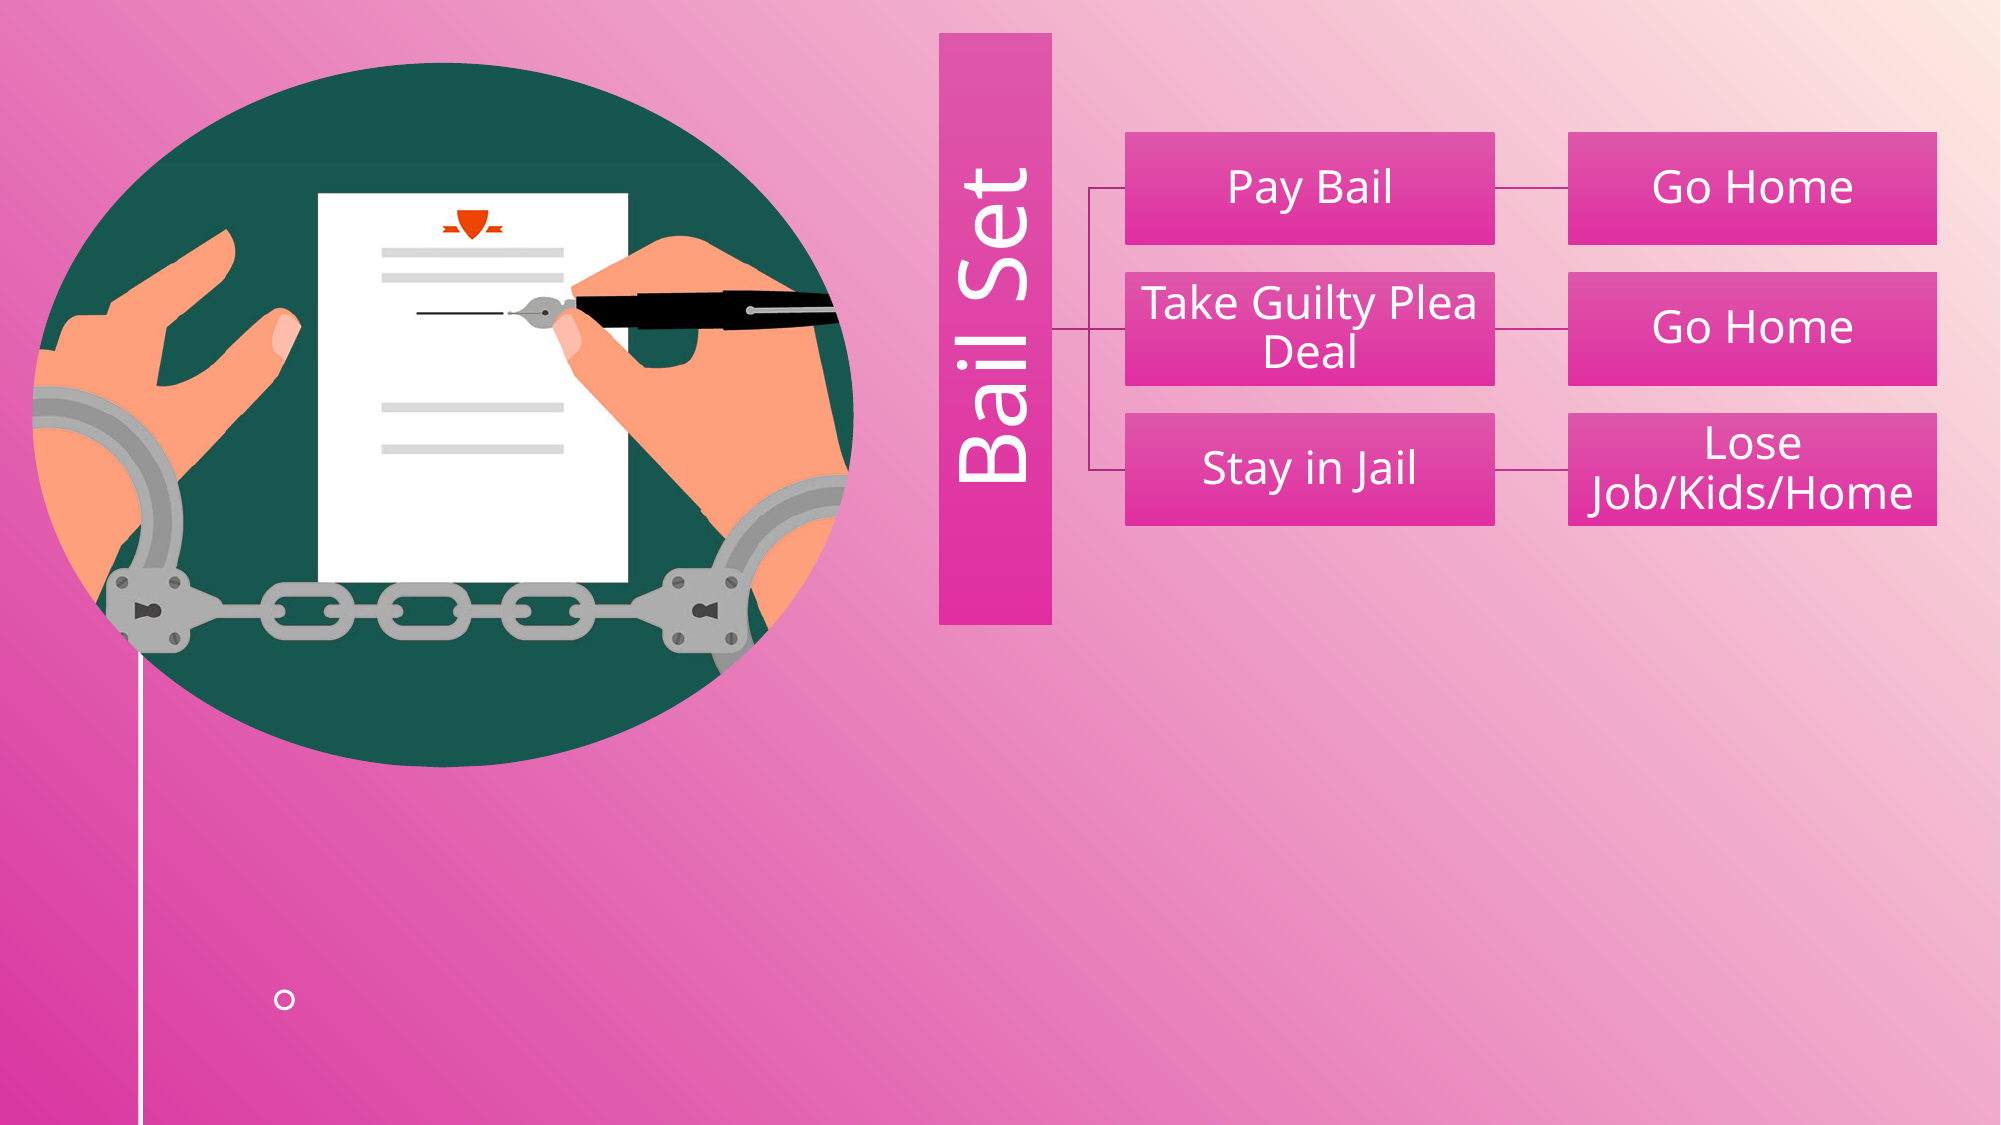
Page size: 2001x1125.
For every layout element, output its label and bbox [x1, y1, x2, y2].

text_box [823, 32, 2000, 626]
picture [32, 62, 854, 768]
